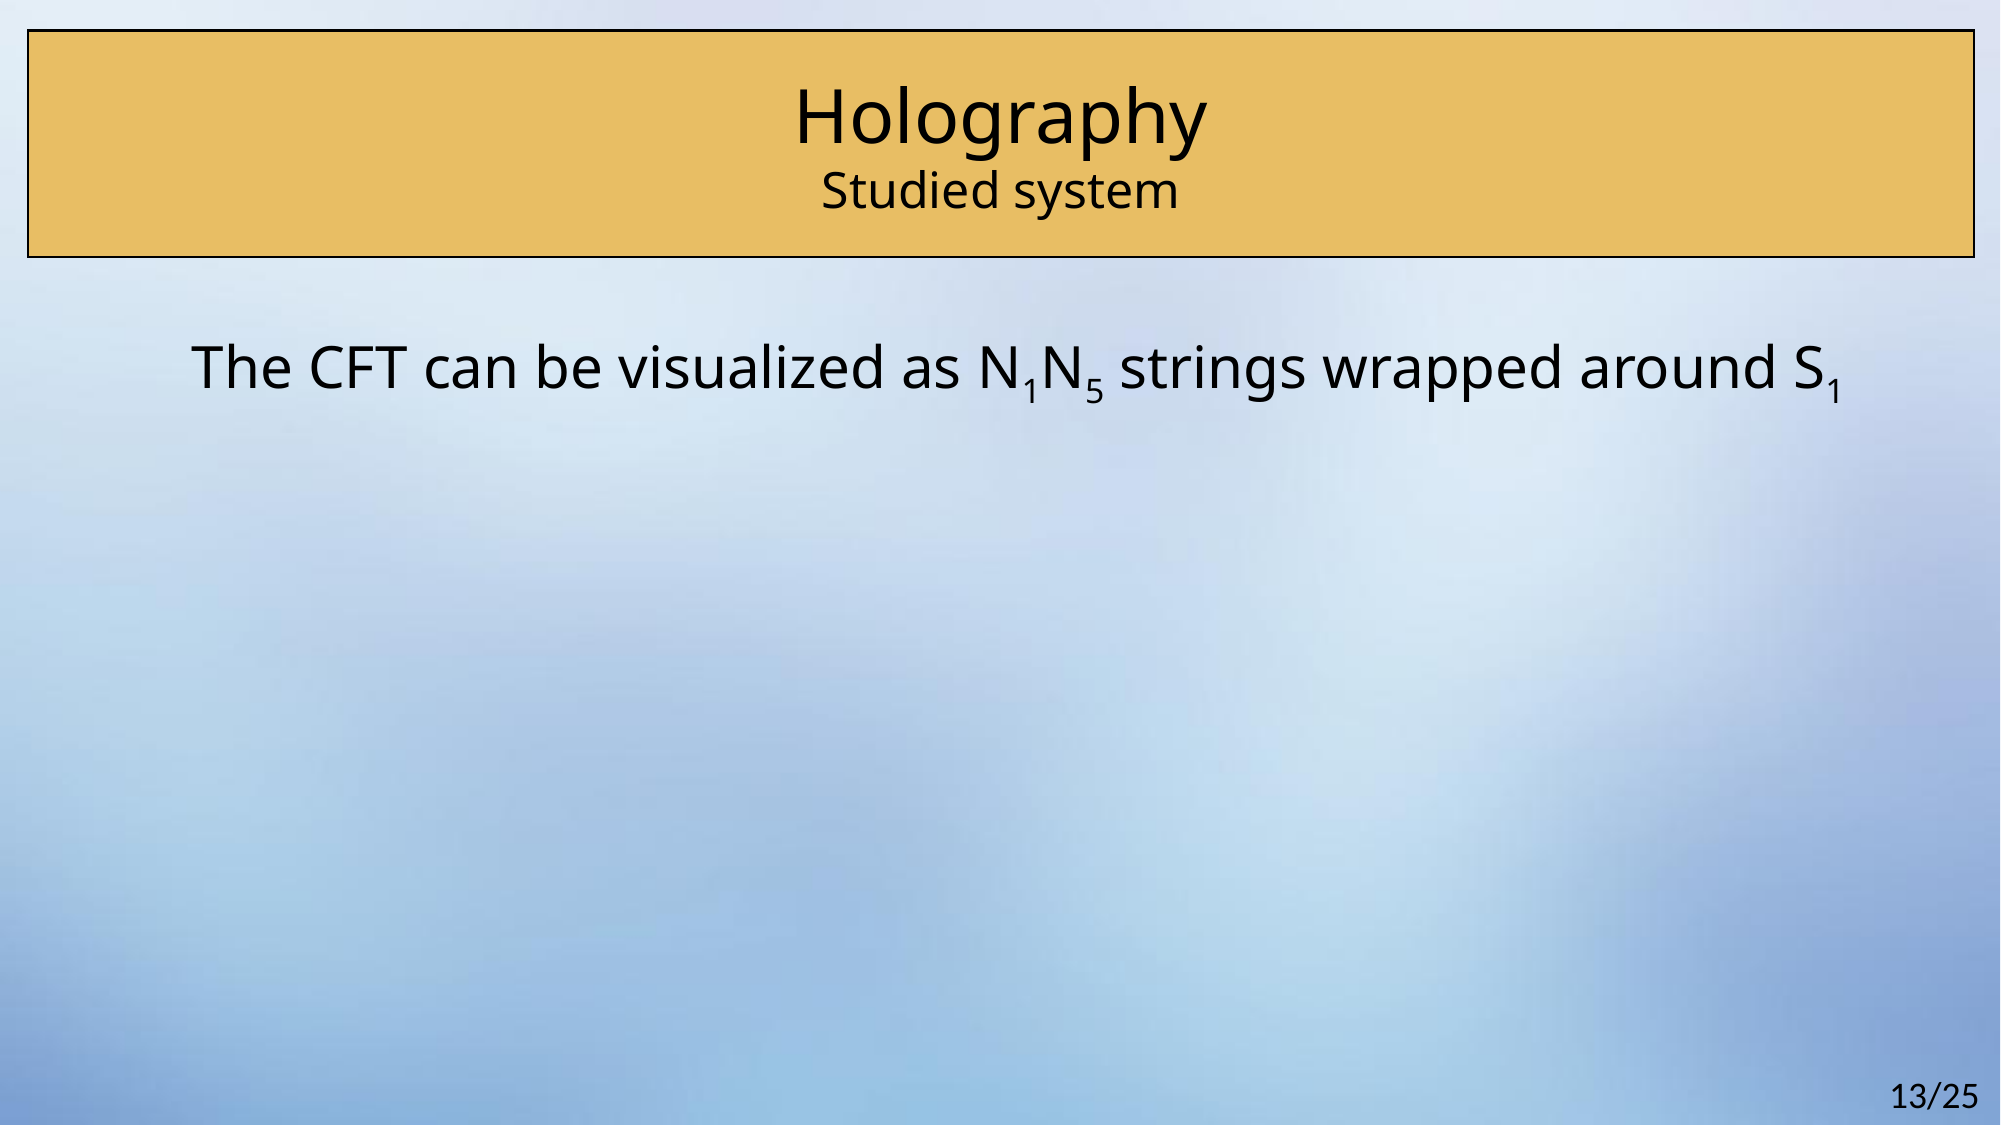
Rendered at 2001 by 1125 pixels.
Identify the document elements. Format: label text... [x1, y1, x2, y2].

text_box 13/25 [1874, 1063, 2000, 1124]
text_box The CFT can be visualized as N1N5 strings wrapped around S1 [70, 322, 1966, 488]
picture [0, 0, 2001, 1125]
text_box Holography Studied system [27, 29, 1975, 258]
